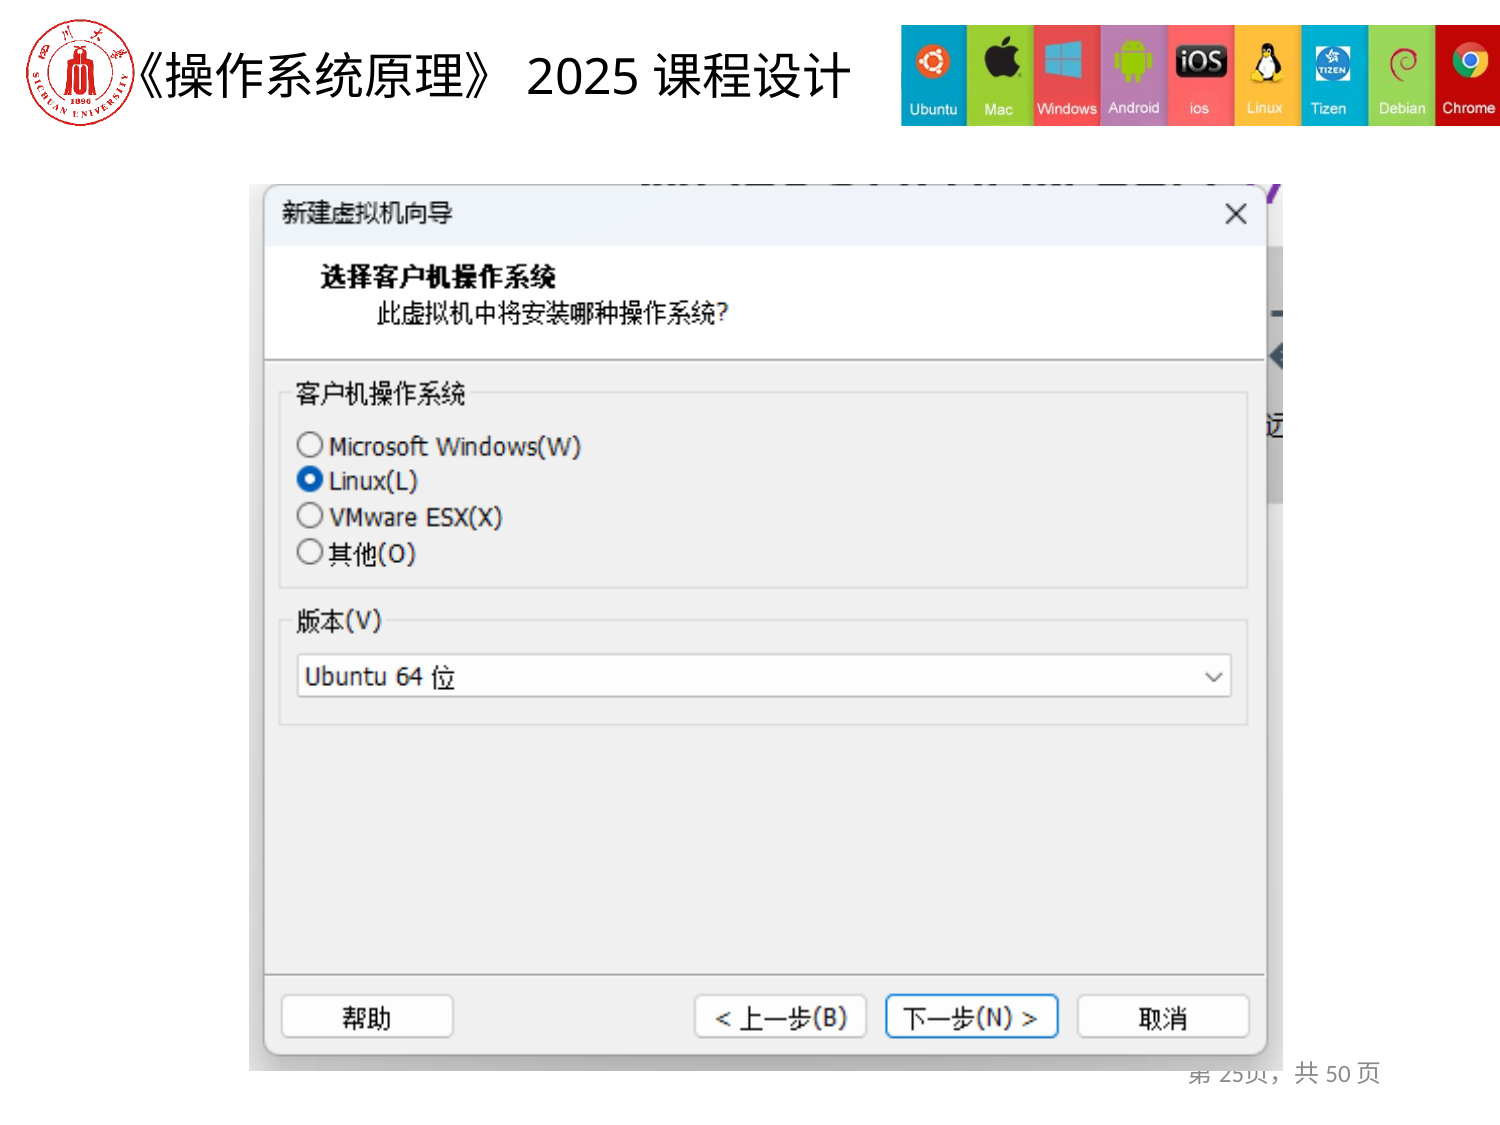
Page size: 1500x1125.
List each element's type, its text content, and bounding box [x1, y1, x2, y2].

slide_number [1059, 1042, 1397, 1103]
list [249, 184, 1283, 1071]
text_box 《操作系统原理》2025课程设计 [139, 37, 868, 113]
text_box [901, 25, 1500, 126]
picture [26, 4, 139, 146]
